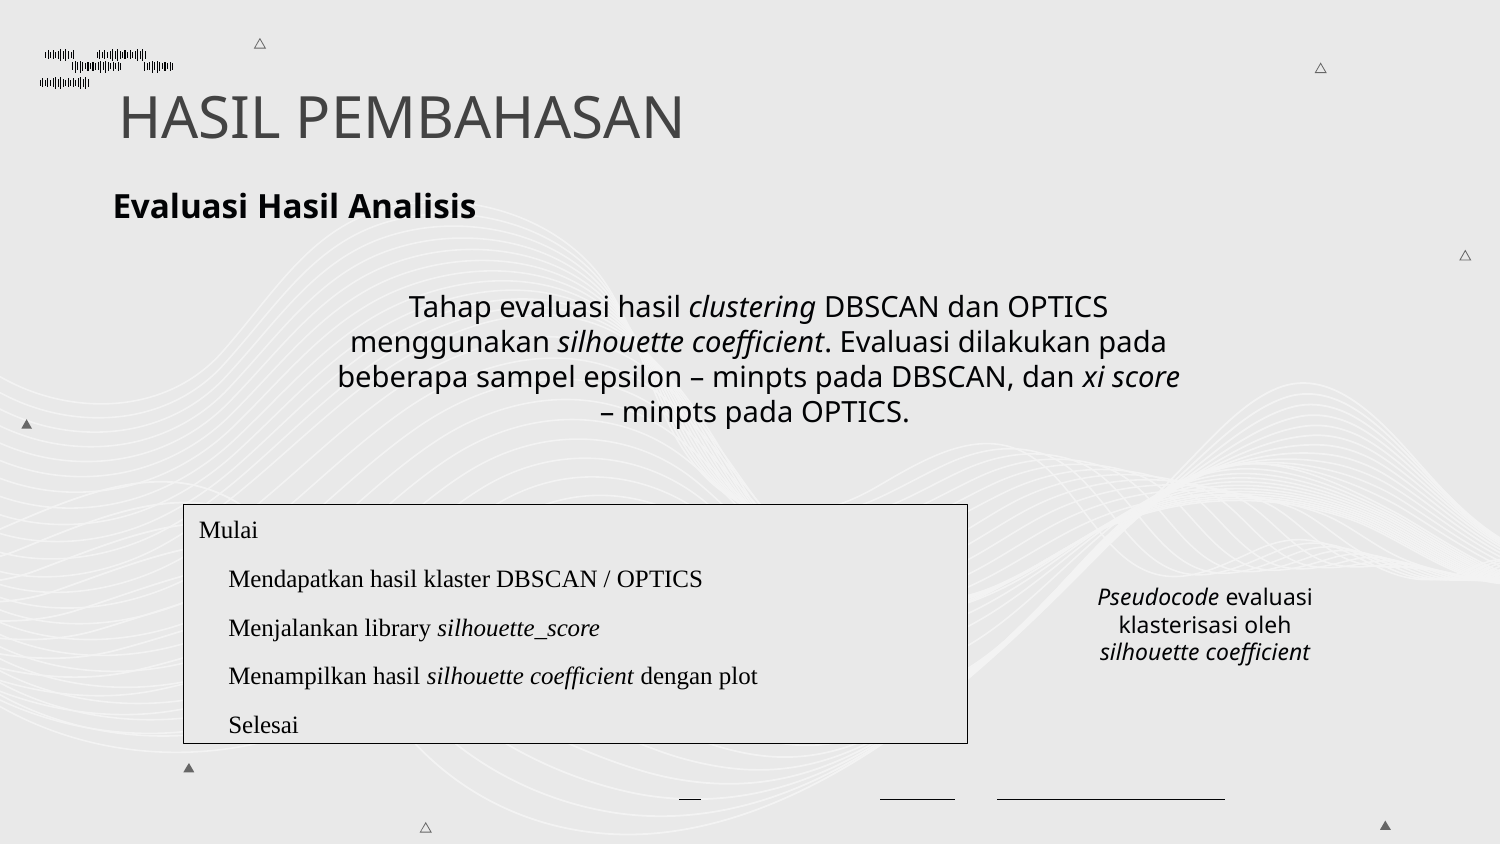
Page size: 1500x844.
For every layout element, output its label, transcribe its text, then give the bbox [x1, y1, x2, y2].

title HASIL PEMBAHASAN [118, 68, 1382, 163]
text_box Mulai Mendapatkan hasil klaster DBSCAN / OPTICS Menjalankan library silhouette_score Menampilkan hasil silhouette coefficient dengan plot Selesai [183, 504, 968, 744]
text_box Pseudocode evaluasi klasterisasi oleh silhouette coefficient [1073, 560, 1337, 688]
text_box Evaluasi Hasil Analisis [112, 158, 818, 253]
text_box Tahap evaluasi hasil clustering DBSCAN dan OPTICS menggunakan silhouette coefficient. Evaluasi dilakukan pada beberapa sampel epsilon – minpts pada DBSCAN, dan xi score – minpts pada OPTICS. [335, 295, 1183, 422]
